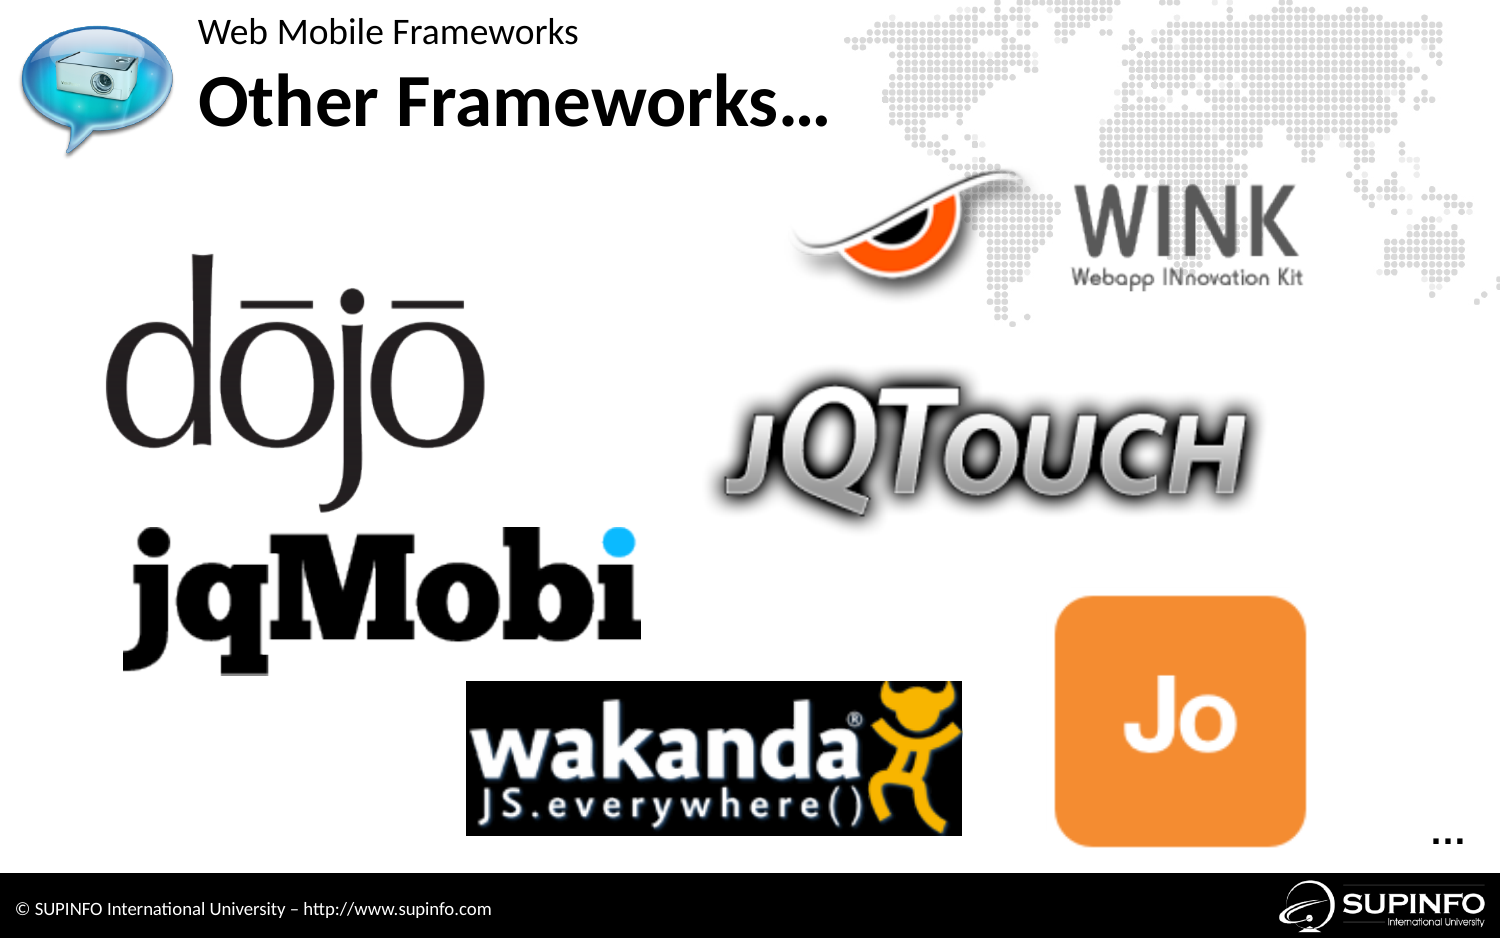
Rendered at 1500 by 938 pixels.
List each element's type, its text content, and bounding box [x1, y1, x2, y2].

picture [123, 527, 641, 676]
picture [466, 681, 963, 836]
text_box … [1414, 799, 1482, 860]
picture [1045, 586, 1317, 858]
picture [88, 247, 503, 520]
picture [17, 19, 179, 162]
text_box Web Mobile Frameworks [183, 0, 1459, 56]
picture [702, 362, 1270, 540]
picture [1269, 870, 1494, 938]
text_box Other Frameworks… [183, 56, 1459, 138]
picture [749, 0, 1500, 327]
